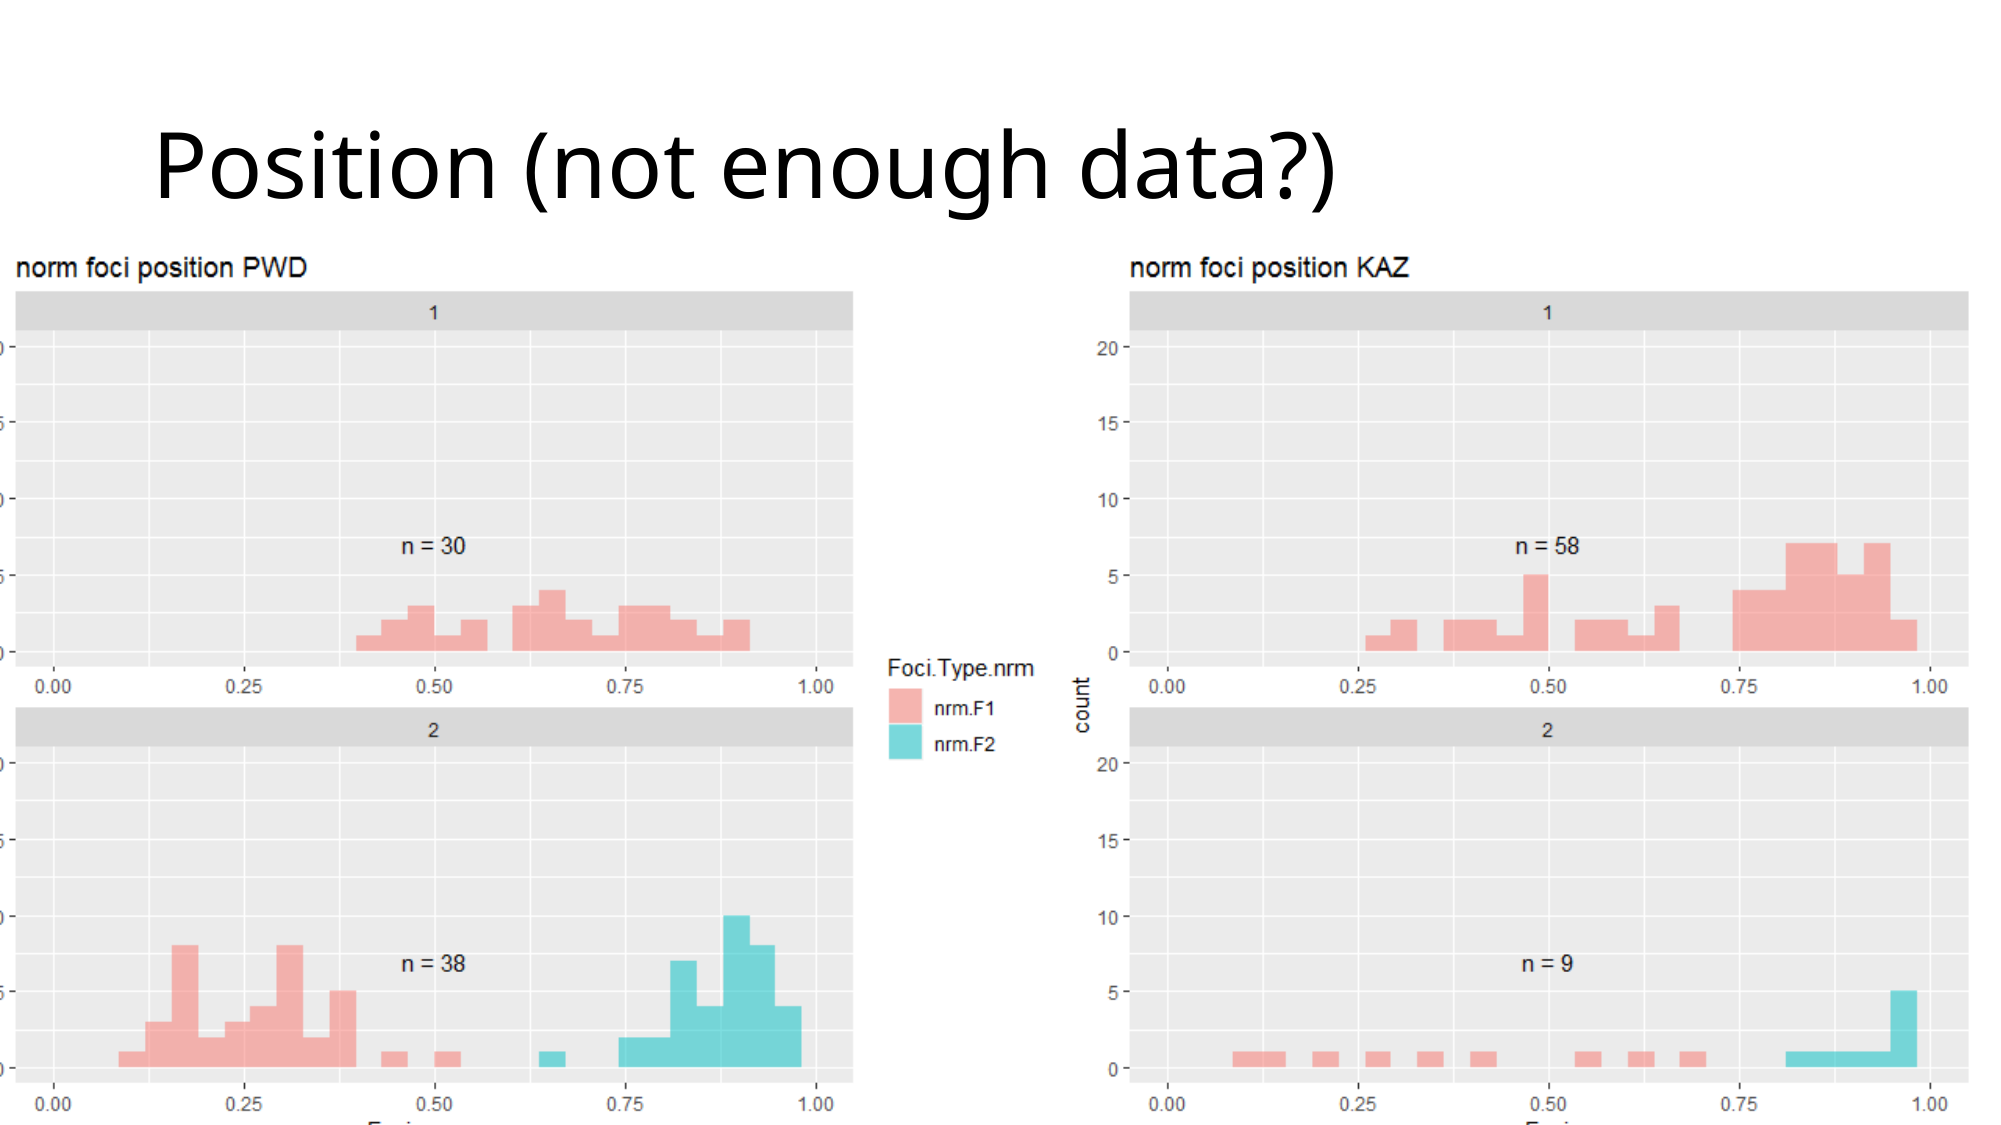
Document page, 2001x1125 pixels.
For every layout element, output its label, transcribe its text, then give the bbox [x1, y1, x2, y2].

title Position (not enough data?) [137, 59, 1863, 243]
picture [0, 243, 2000, 1125]
